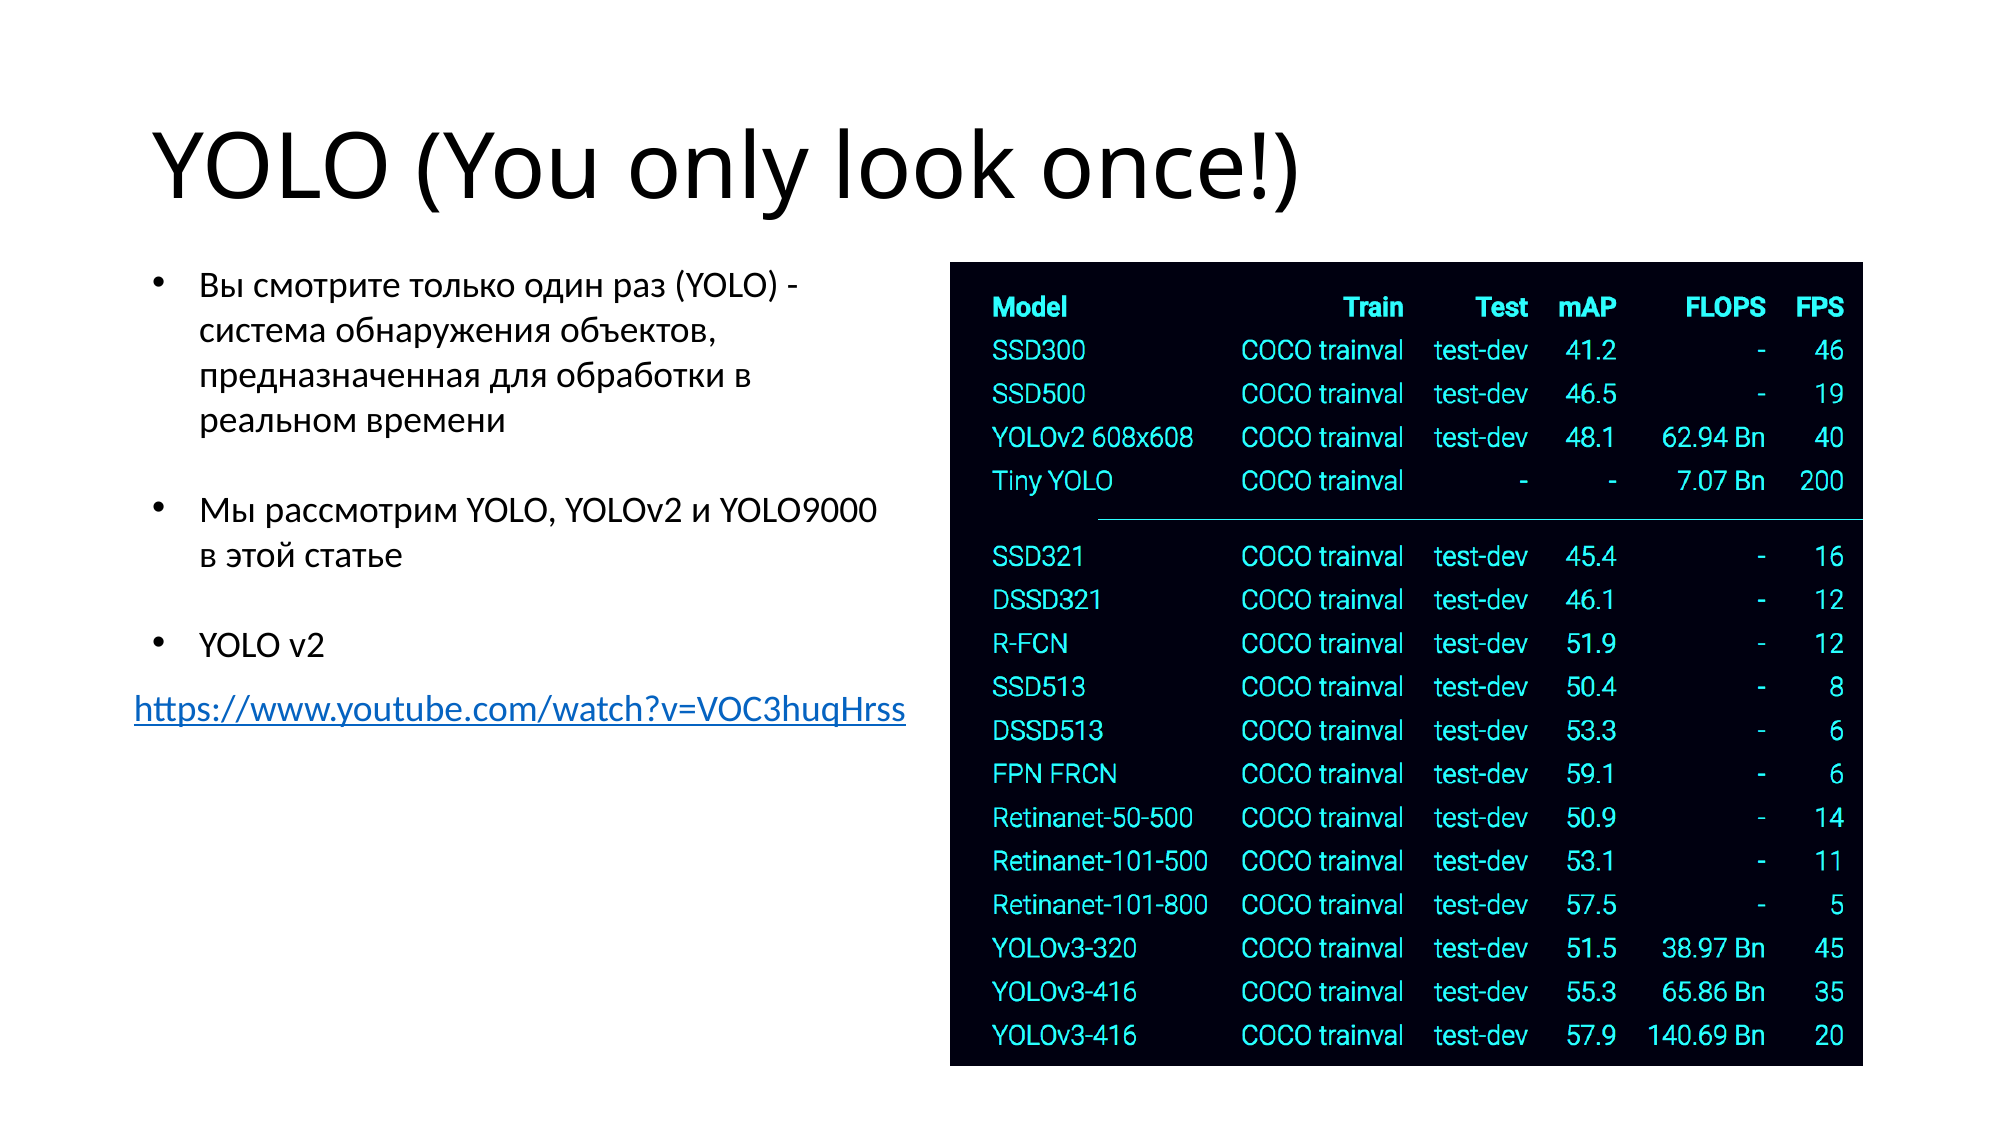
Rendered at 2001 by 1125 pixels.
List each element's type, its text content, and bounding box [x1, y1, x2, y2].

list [950, 262, 1863, 1066]
text_box https://www.youtube.com/watch?v=VOC3huqHrss [119, 676, 922, 736]
text_box Вы смотрите только один раз (YOLO) - система обнаружения объектов, предназначенная для обработки в реальном времени Мы рассмотрим YOLO, YOLOv2 и YOLO9000 в этой статье YOLO v2 [137, 252, 903, 672]
title YOLO (You only look once!) [137, 59, 1863, 278]
